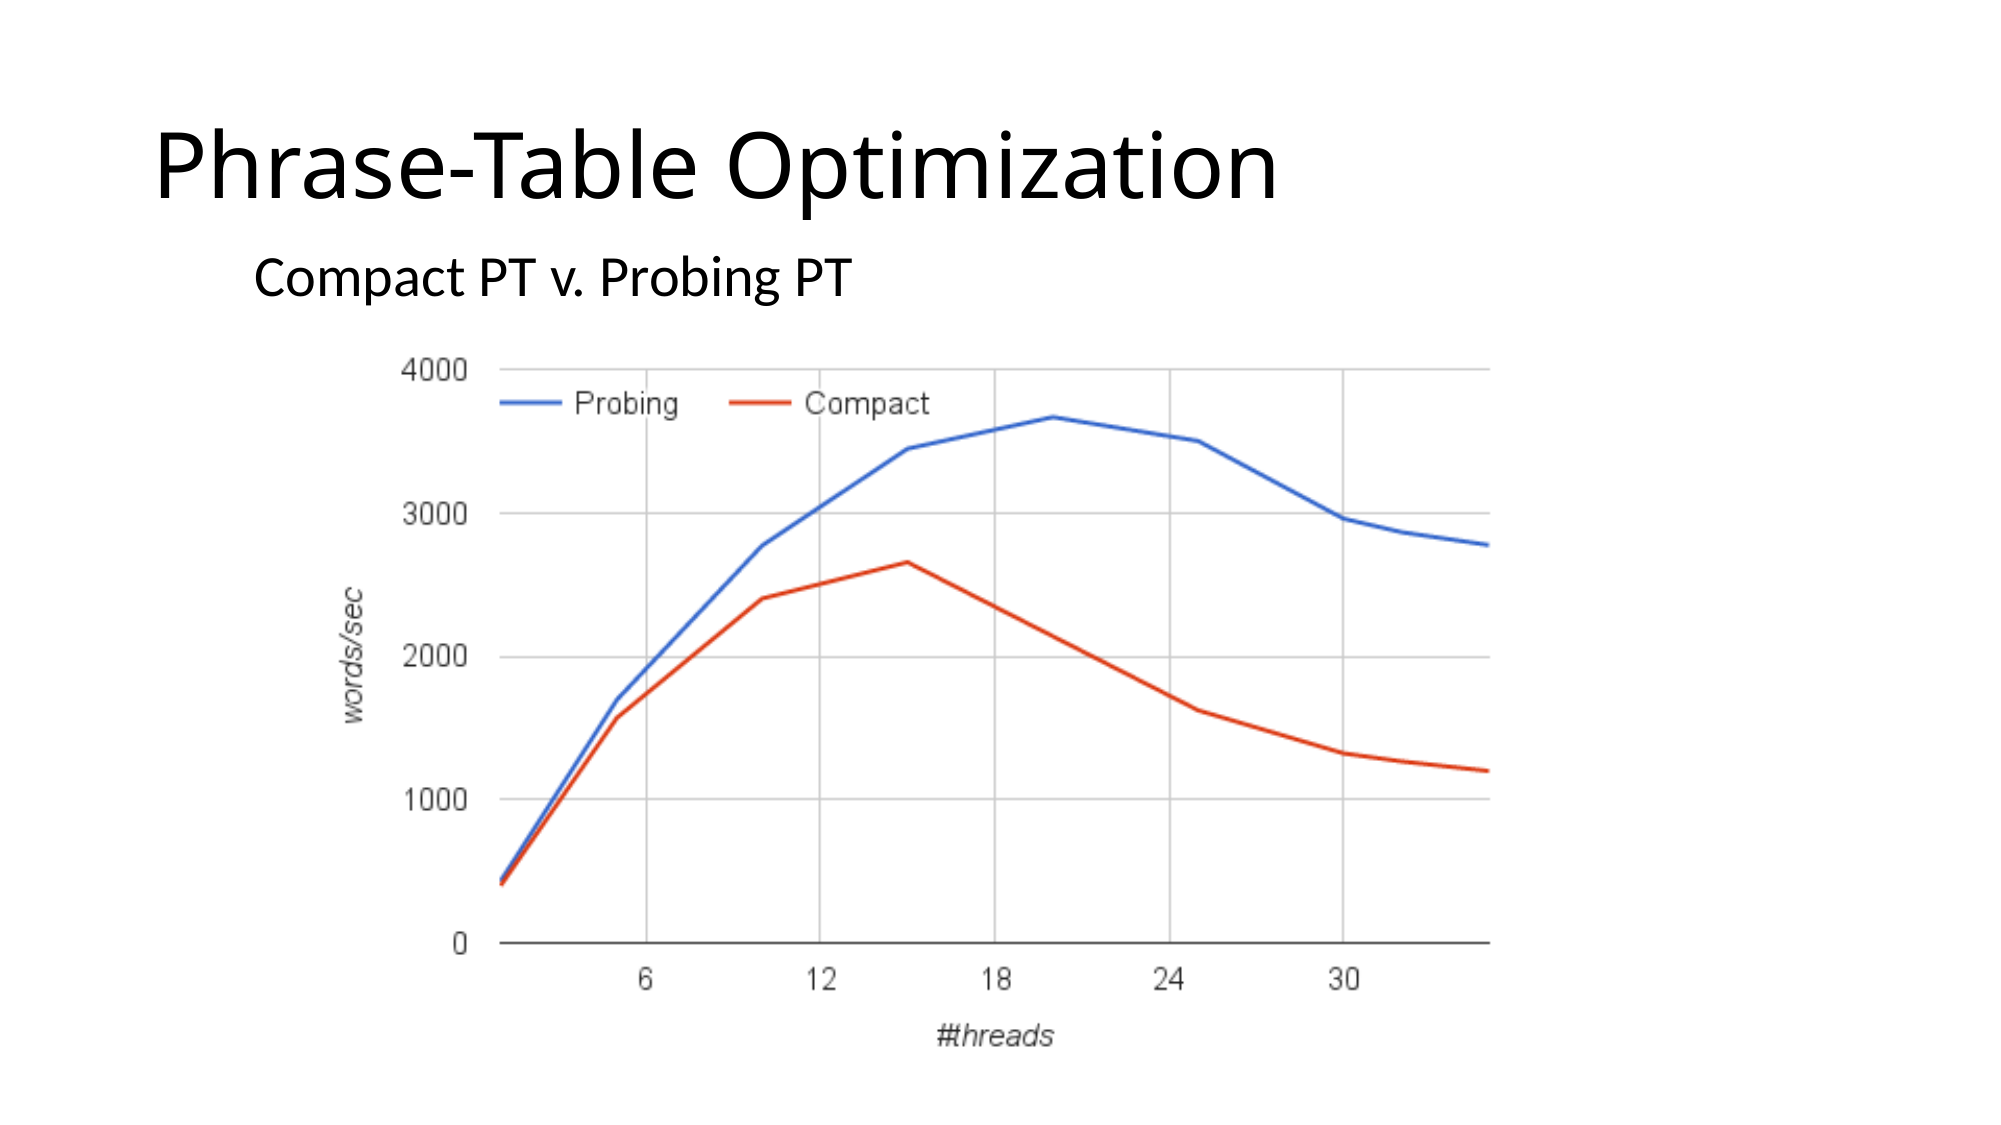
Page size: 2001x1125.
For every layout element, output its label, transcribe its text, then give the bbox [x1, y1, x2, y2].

text_box Compact PT v. Probing PT [240, 230, 1228, 316]
picture [300, 302, 1551, 1076]
title Phrase-Table Optimization [137, 59, 1863, 278]
